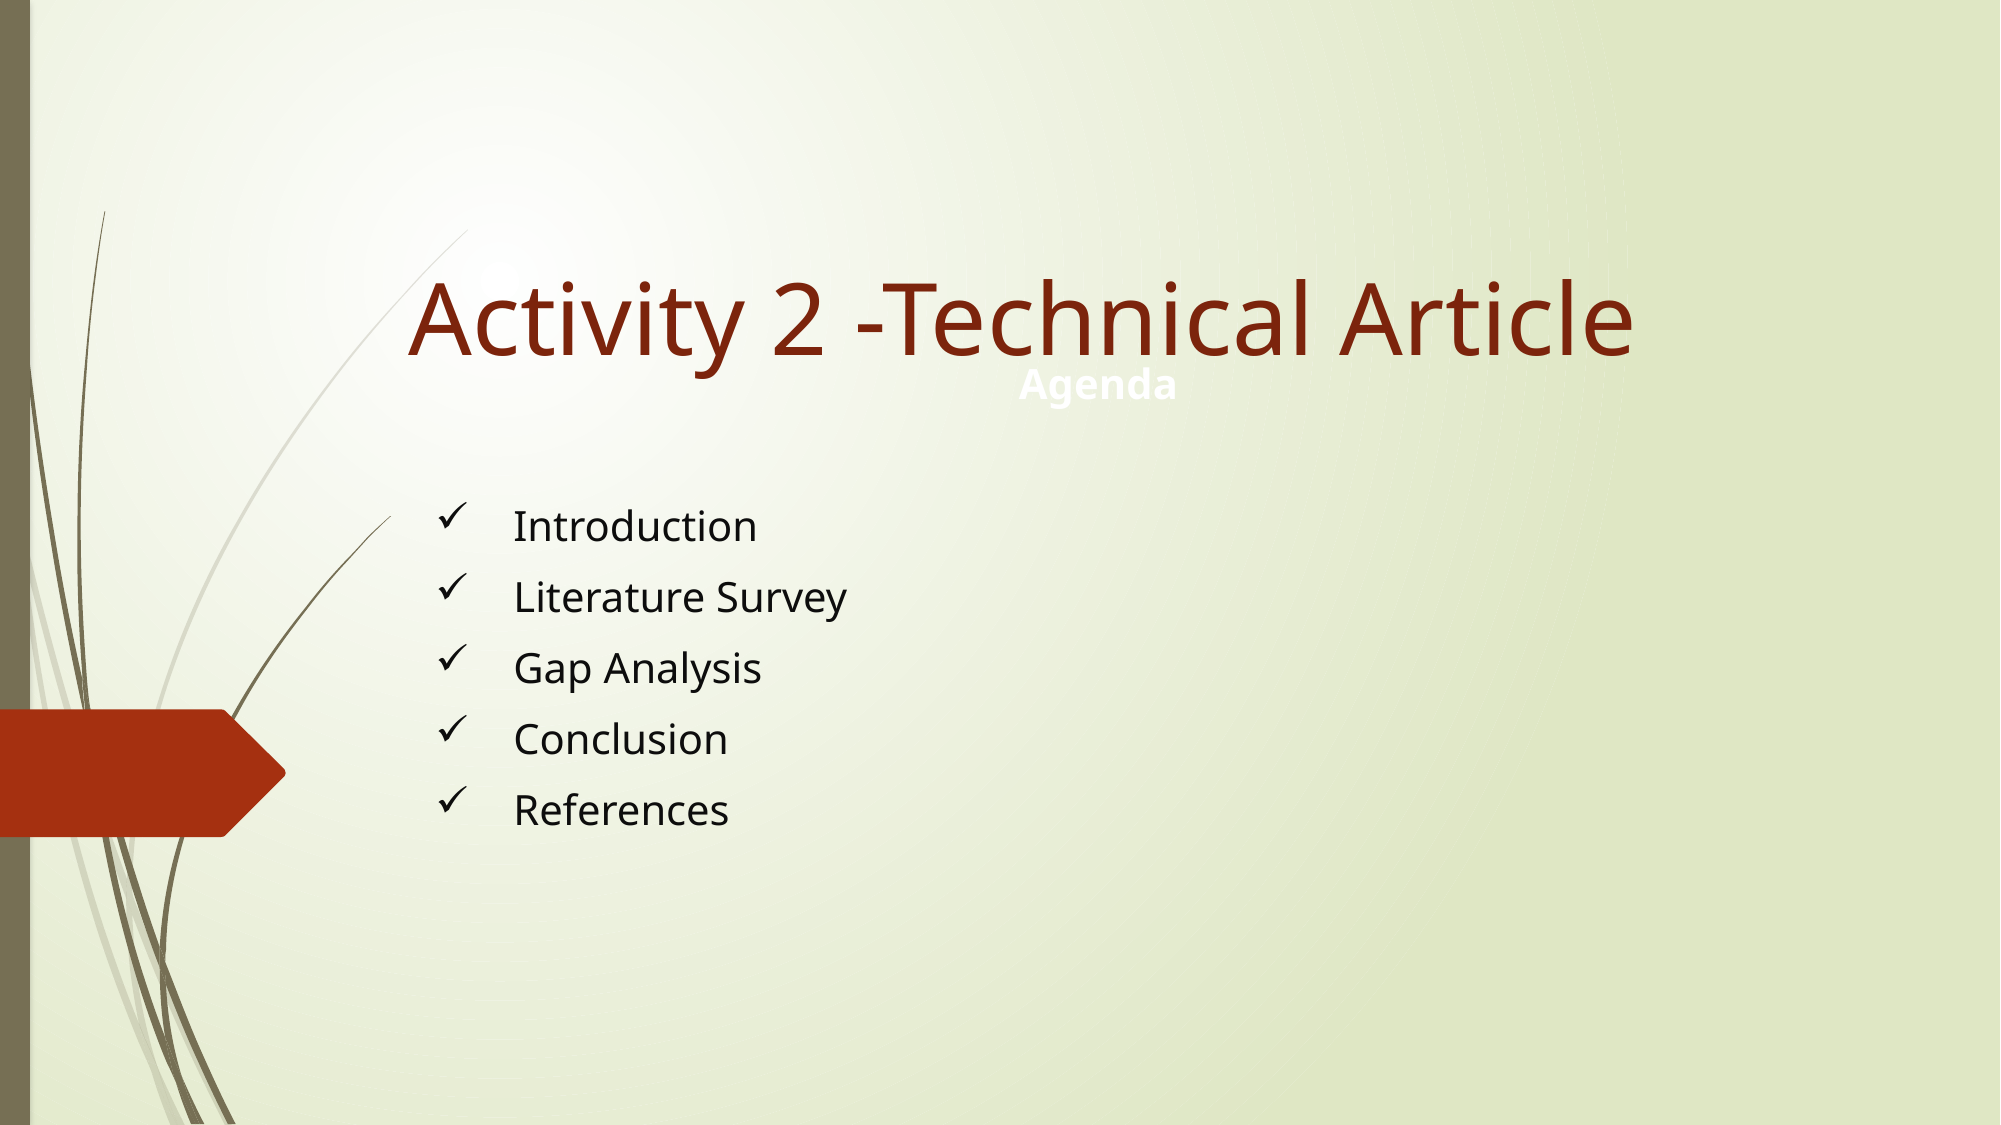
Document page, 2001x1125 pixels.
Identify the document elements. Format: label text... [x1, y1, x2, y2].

title Activity 2 -Technical Article [393, 202, 1744, 384]
subtitle Agenda Introduction Literature Survey Gap Analysis Conclusion References [420, 350, 1771, 972]
